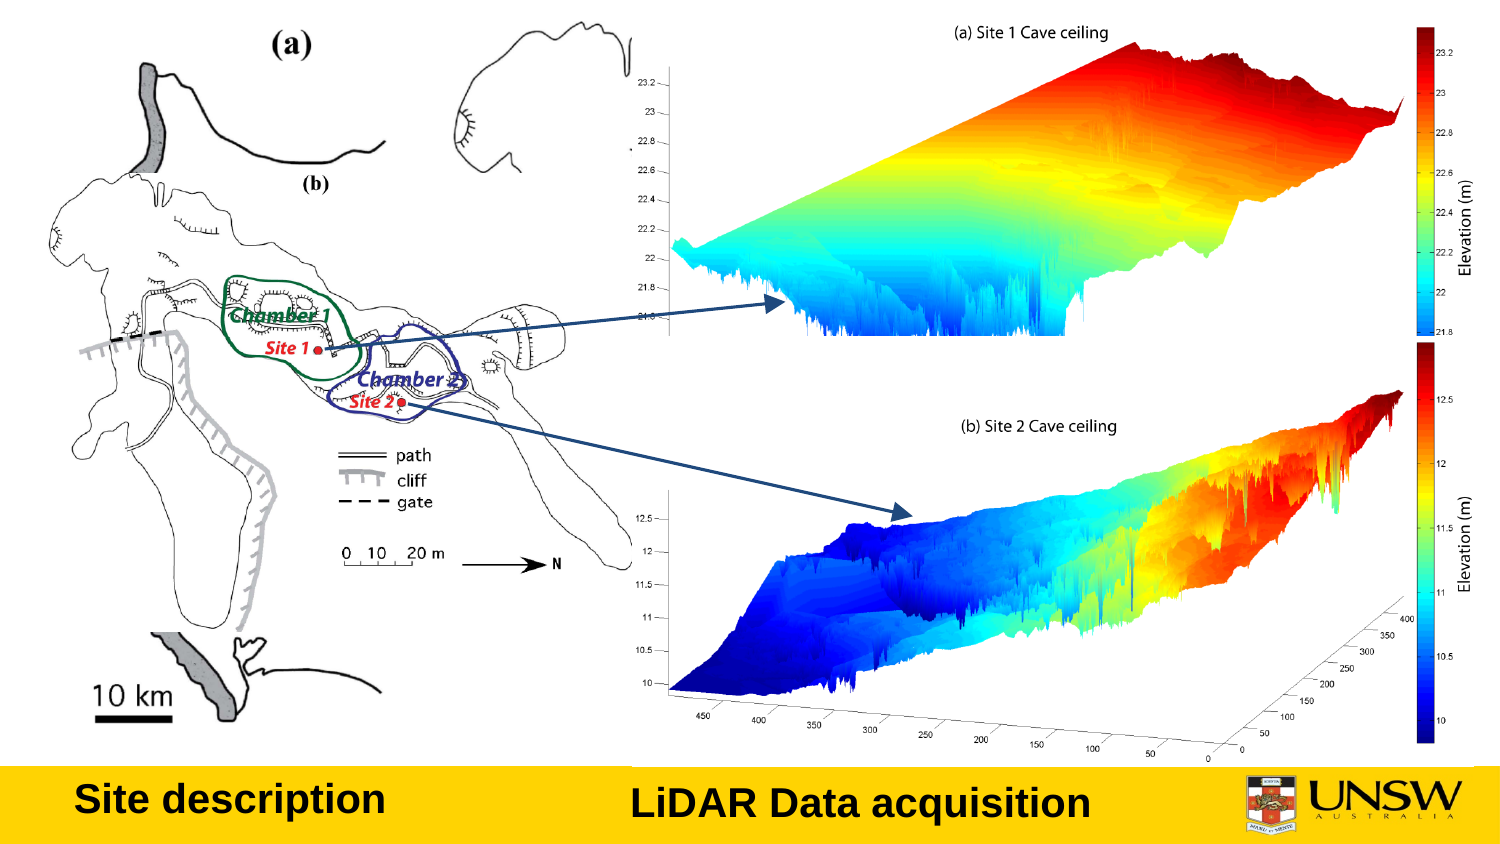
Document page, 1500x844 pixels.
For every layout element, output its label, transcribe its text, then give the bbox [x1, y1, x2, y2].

text_box Site description [59, 764, 514, 830]
text_box LiDAR Data acquisition [615, 774, 1211, 833]
picture [0, 20, 1500, 844]
